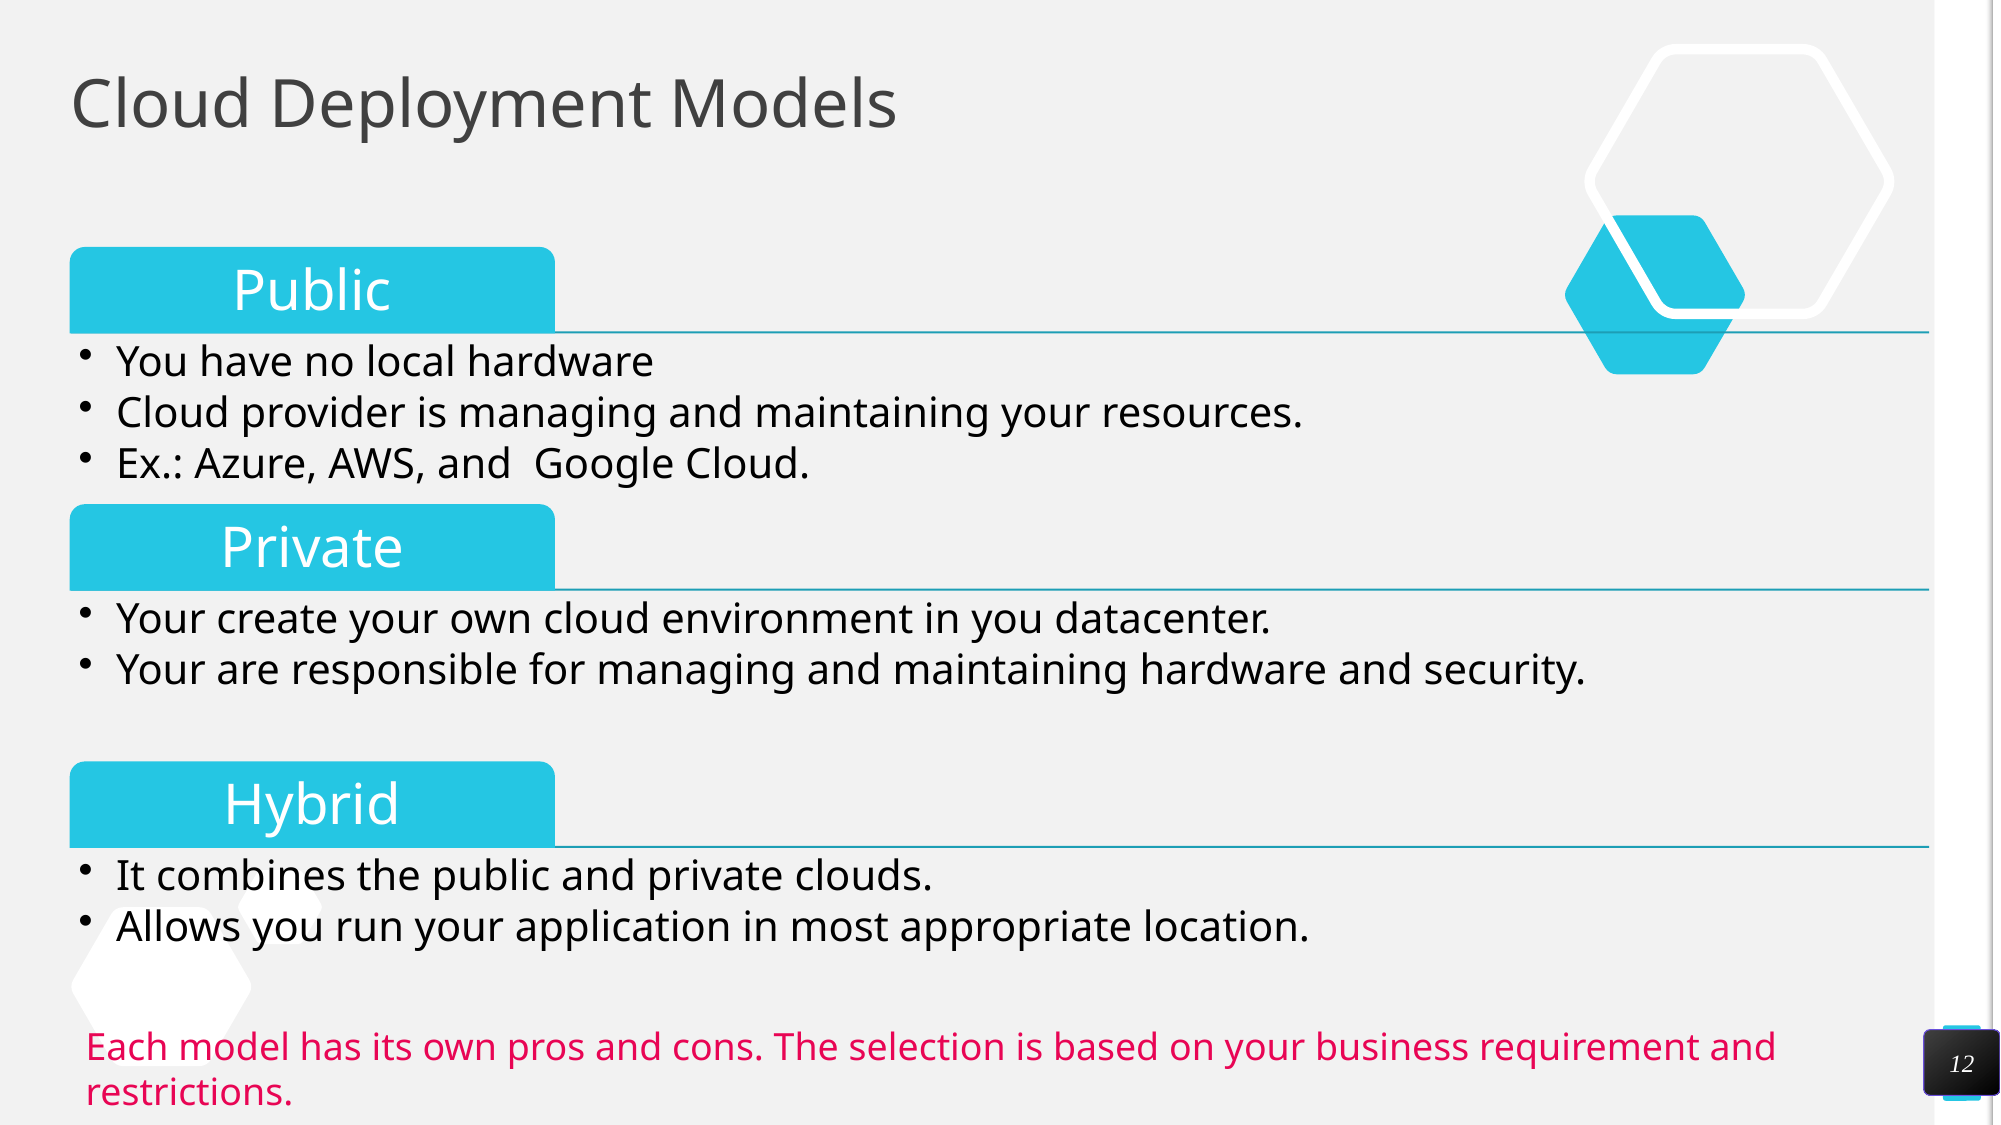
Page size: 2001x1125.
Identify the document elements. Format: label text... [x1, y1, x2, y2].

slide_number 12 [1923, 1029, 2000, 1096]
text_box Each model has its own pros and cons. The selection is based on your business requirement and restrictions. [70, 1016, 1899, 1121]
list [70, 247, 1930, 1016]
title Cloud Deployment Models [70, 70, 1930, 142]
